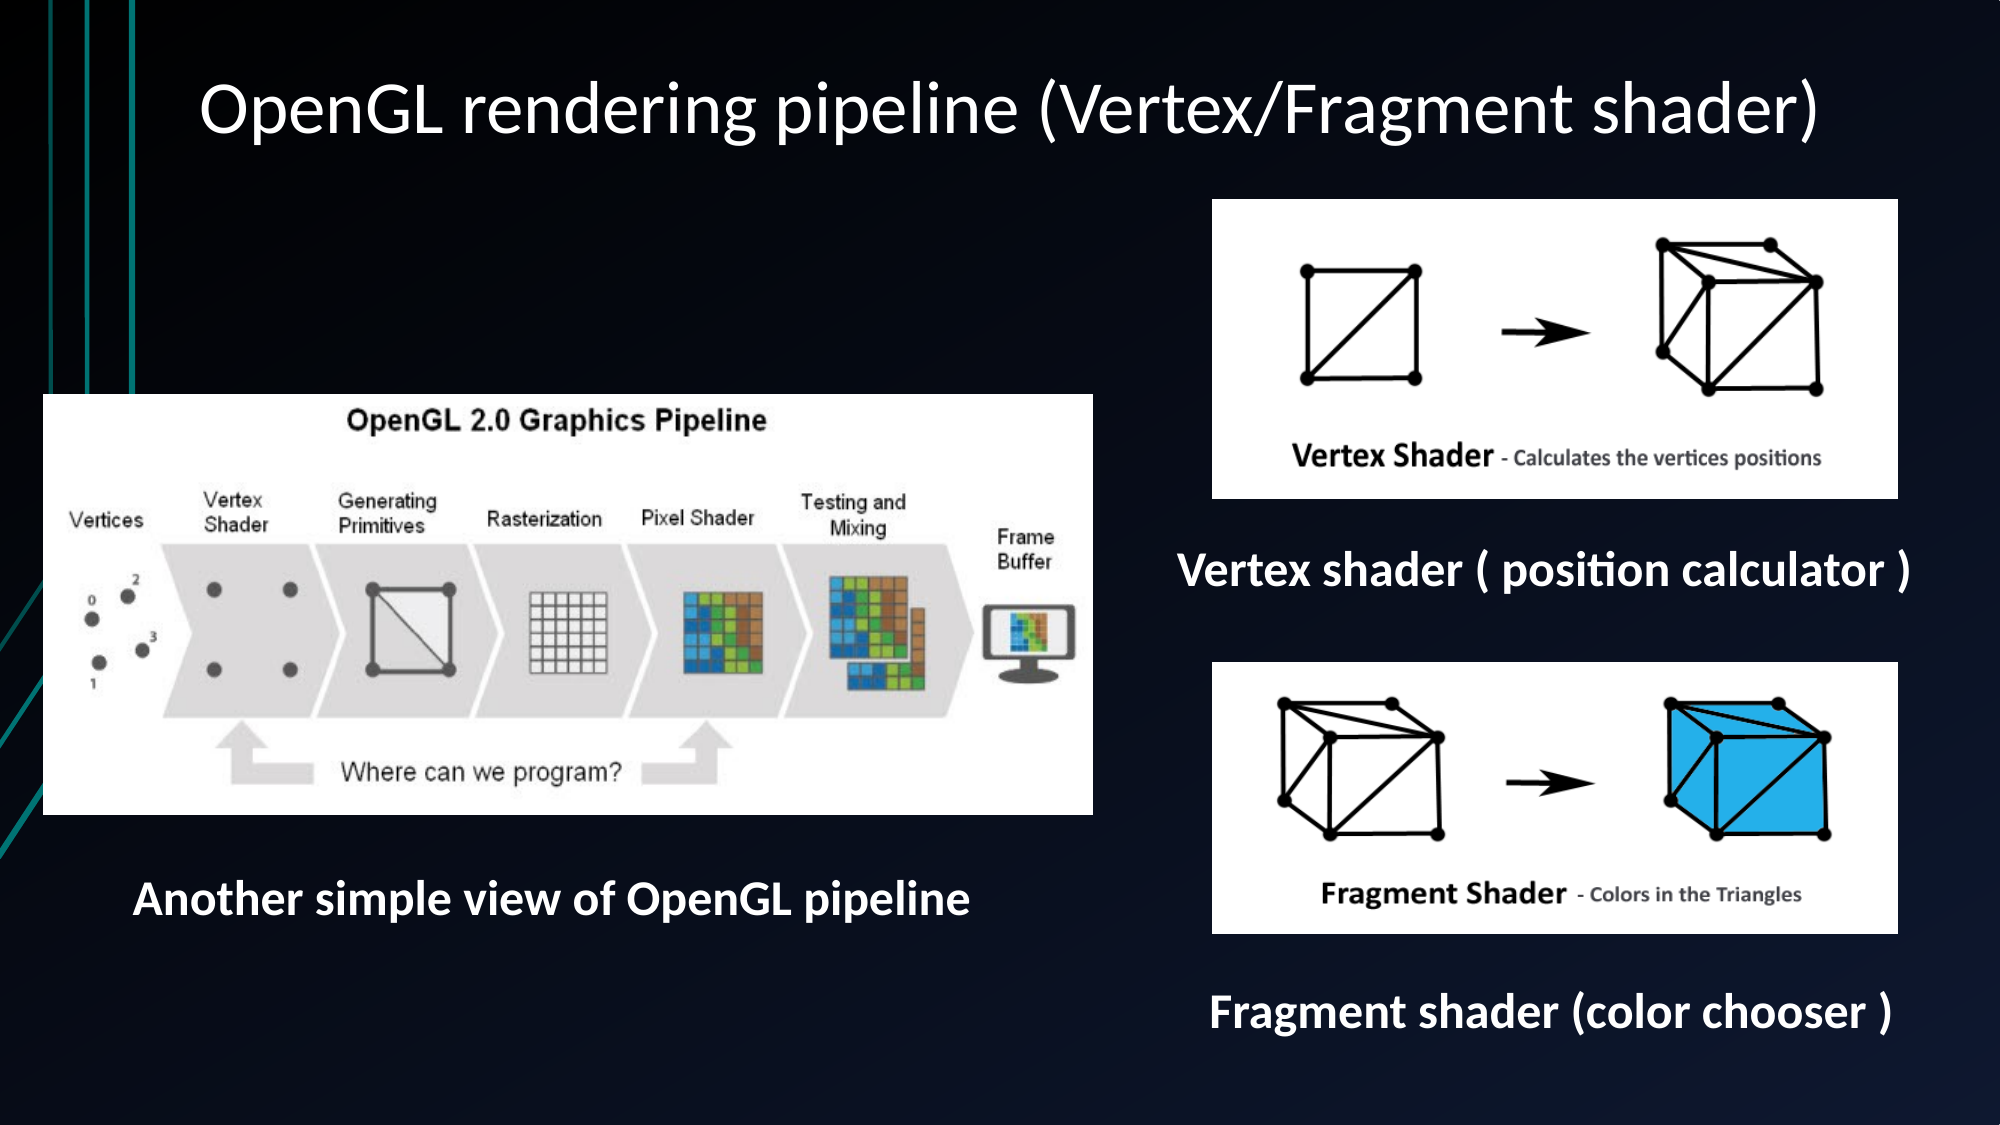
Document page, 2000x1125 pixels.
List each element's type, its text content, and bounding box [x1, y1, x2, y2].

picture [1212, 198, 1899, 500]
text_box Another simple view of OpenGL pipeline [117, 858, 1018, 933]
text_box Vertex shader ( position calculator ) [1162, 529, 1949, 604]
picture [1212, 662, 1899, 934]
text_box Fragment shader (color chooser ) [1194, 971, 1917, 1047]
picture [42, 394, 1094, 816]
text_box OpenGL rendering pipeline (Vertex/Fragment shader) [184, 61, 1852, 162]
